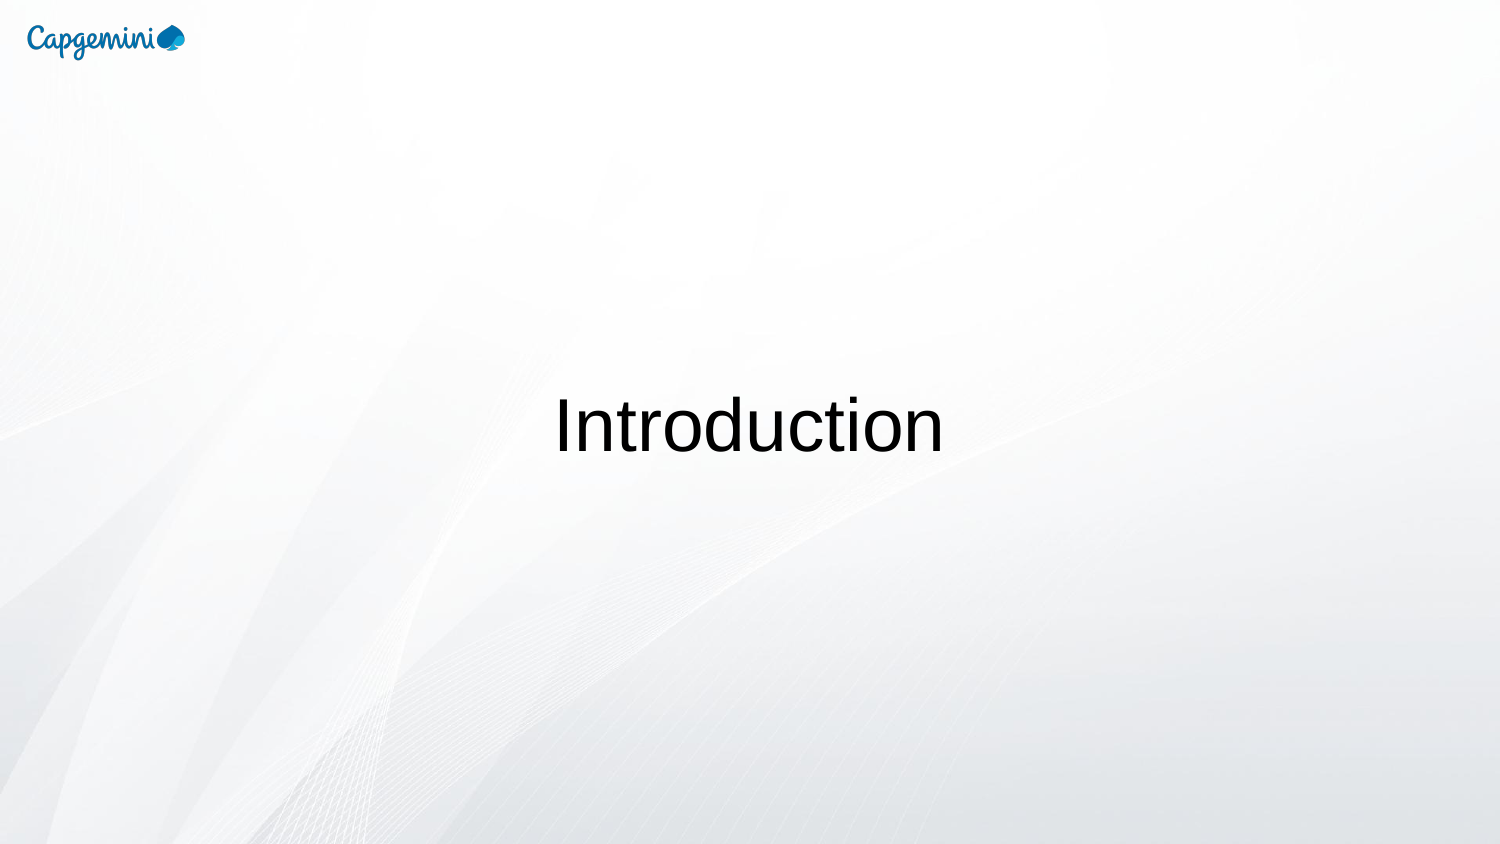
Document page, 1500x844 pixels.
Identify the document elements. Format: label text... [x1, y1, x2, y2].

picture [0, 0, 1500, 844]
title Introduction [51, 352, 1449, 491]
